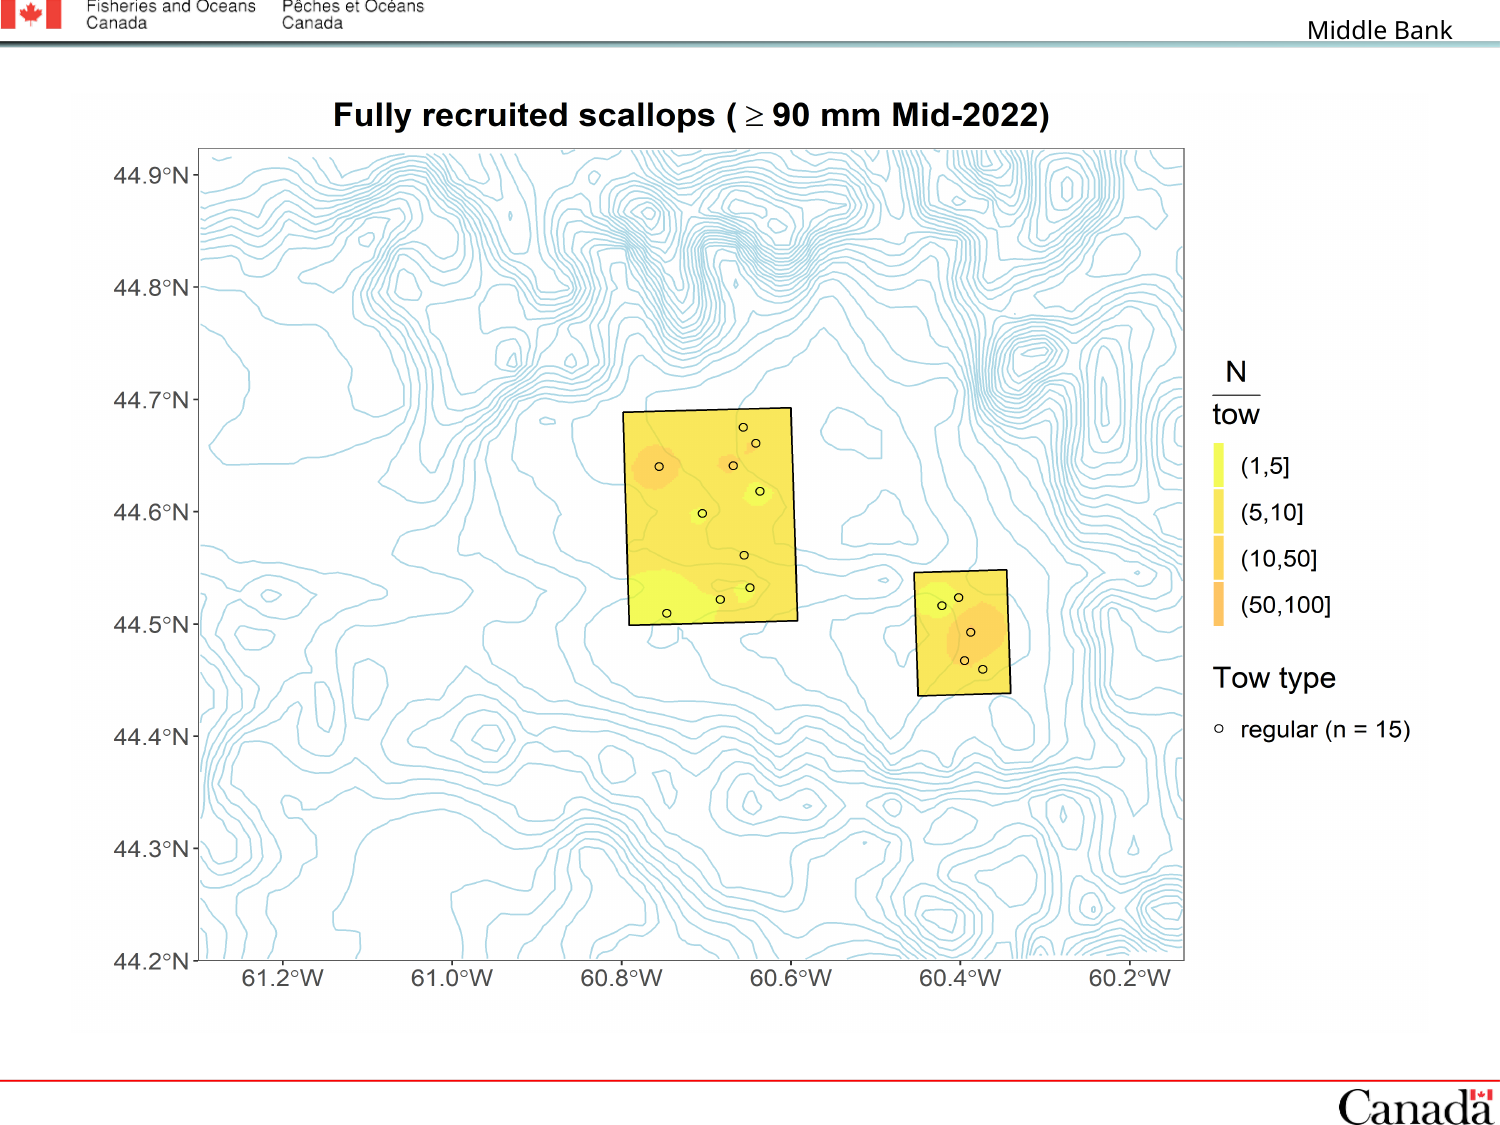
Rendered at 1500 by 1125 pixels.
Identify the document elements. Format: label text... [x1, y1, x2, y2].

list Middle Bank [779, 7, 1469, 52]
picture [0, 0, 1500, 1125]
